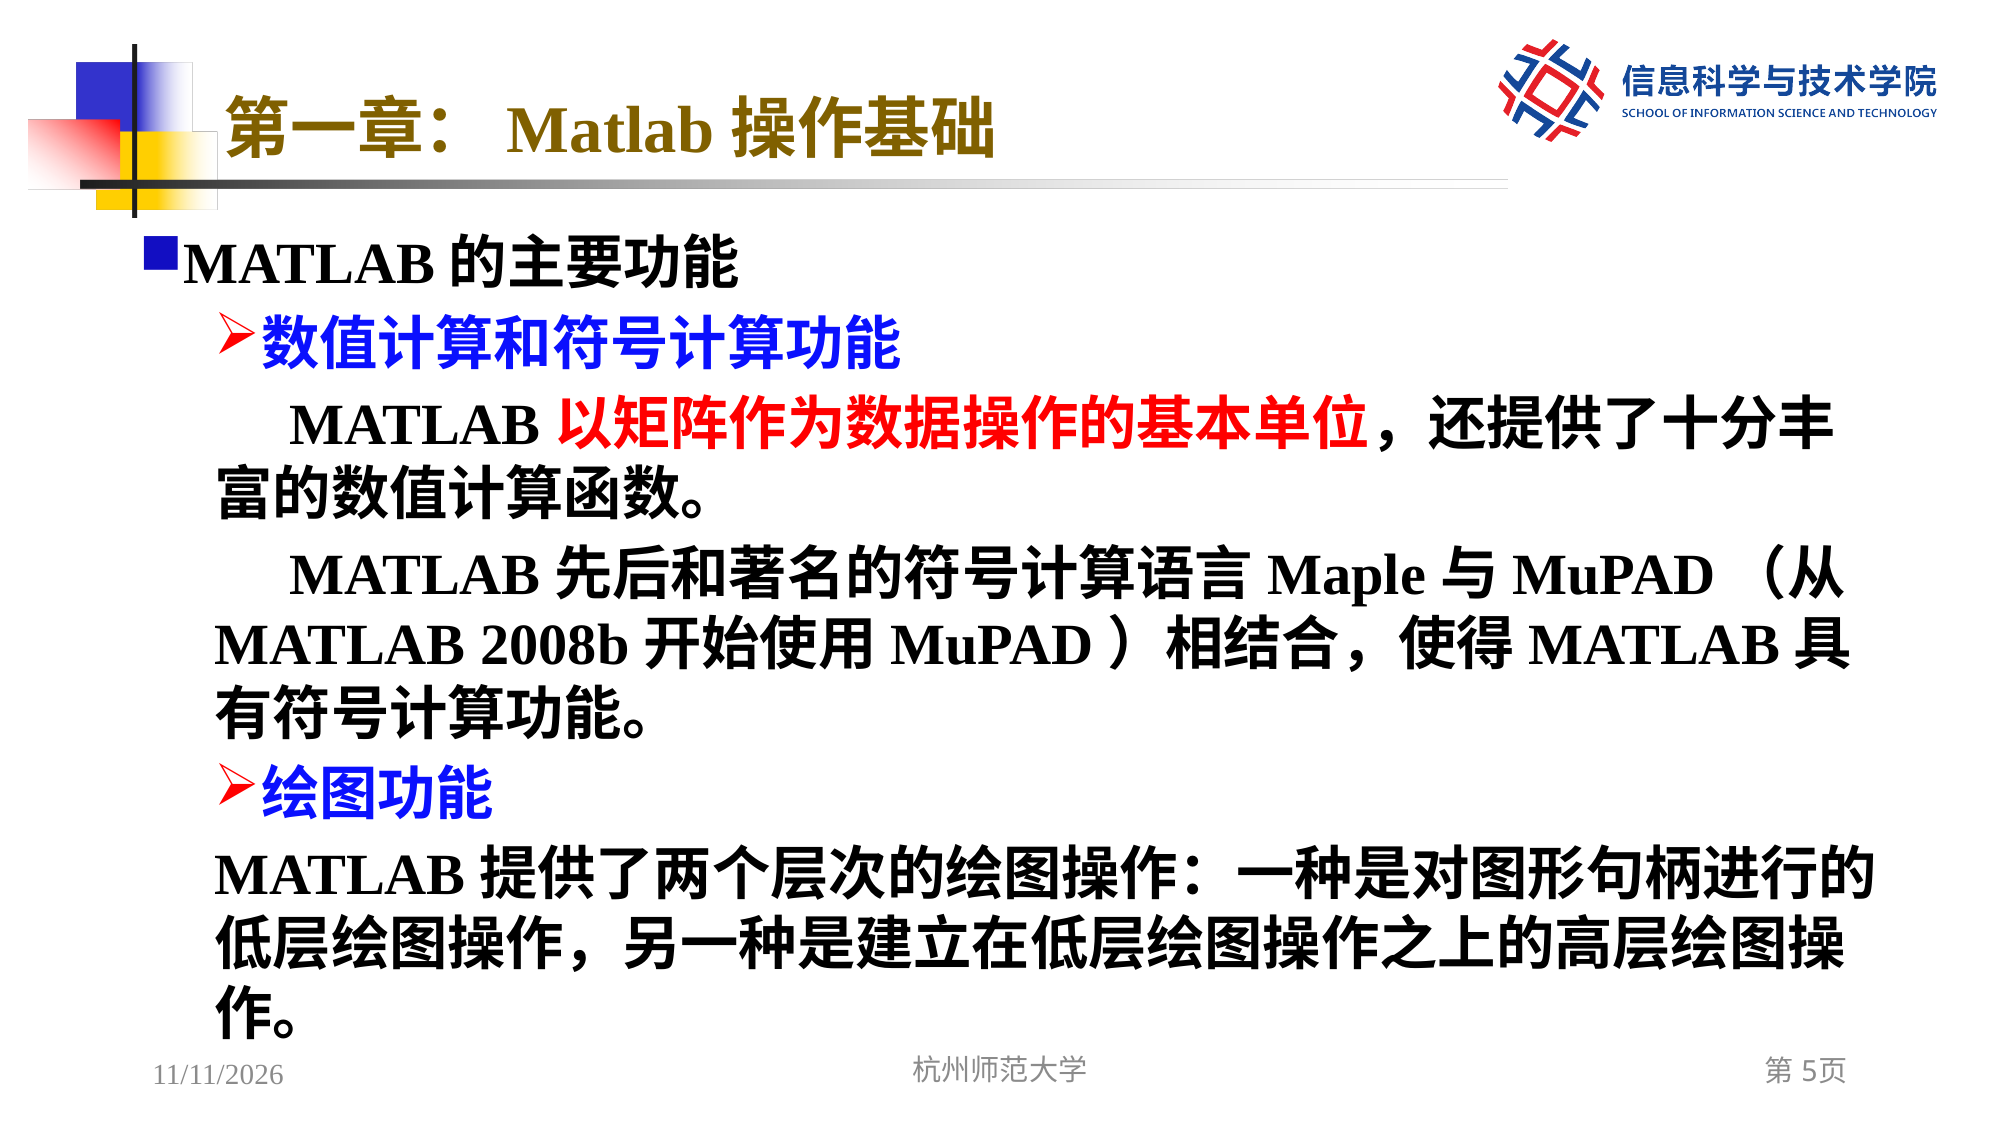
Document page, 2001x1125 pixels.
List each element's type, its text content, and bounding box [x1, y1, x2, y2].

slide_number 第5页 [1412, 1042, 1863, 1103]
footer 杭州师范大学 [662, 1042, 1338, 1103]
list MATLAB的主要功能 数值计算和符号计算功能 MATLAB以矩阵作为数据操作的基本单位，还提供了十分丰富的数值计算函数。 MATLAB先后和著名的符号计算语言Maple与MuPAD（从MATLAB 2008b开始使用MuPAD）相结合，使得MATLAB具有符号计算功能。 绘图功能 MATLAB提供了两个层次的绘图操作：一种是对图形句柄进行的低层绘图操作，另一种是建立在低层绘图操作之上的高层绘图操作。 [87, 218, 1908, 1056]
picture [28, 39, 1937, 218]
title 第一章：Matlab操作基础 [208, 87, 1490, 176]
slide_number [137, 1042, 588, 1103]
